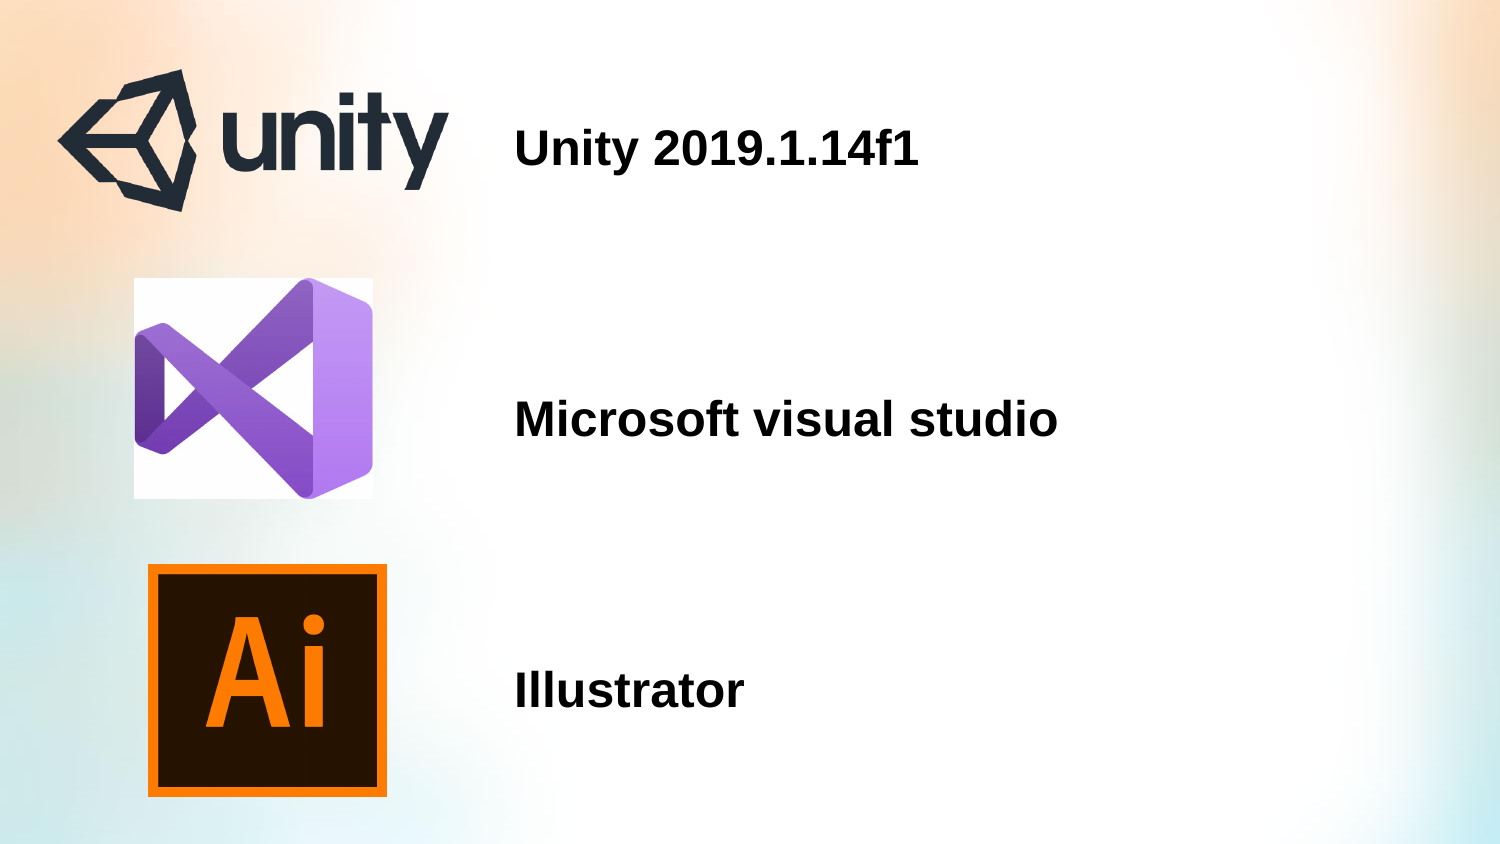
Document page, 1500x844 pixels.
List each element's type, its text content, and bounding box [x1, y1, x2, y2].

text_box Illustrator [499, 642, 1108, 765]
picture [0, 0, 1500, 844]
text_box Microsoft visual studio [499, 371, 1385, 494]
text_box Unity 2019.1.14f1 [499, 99, 1156, 223]
